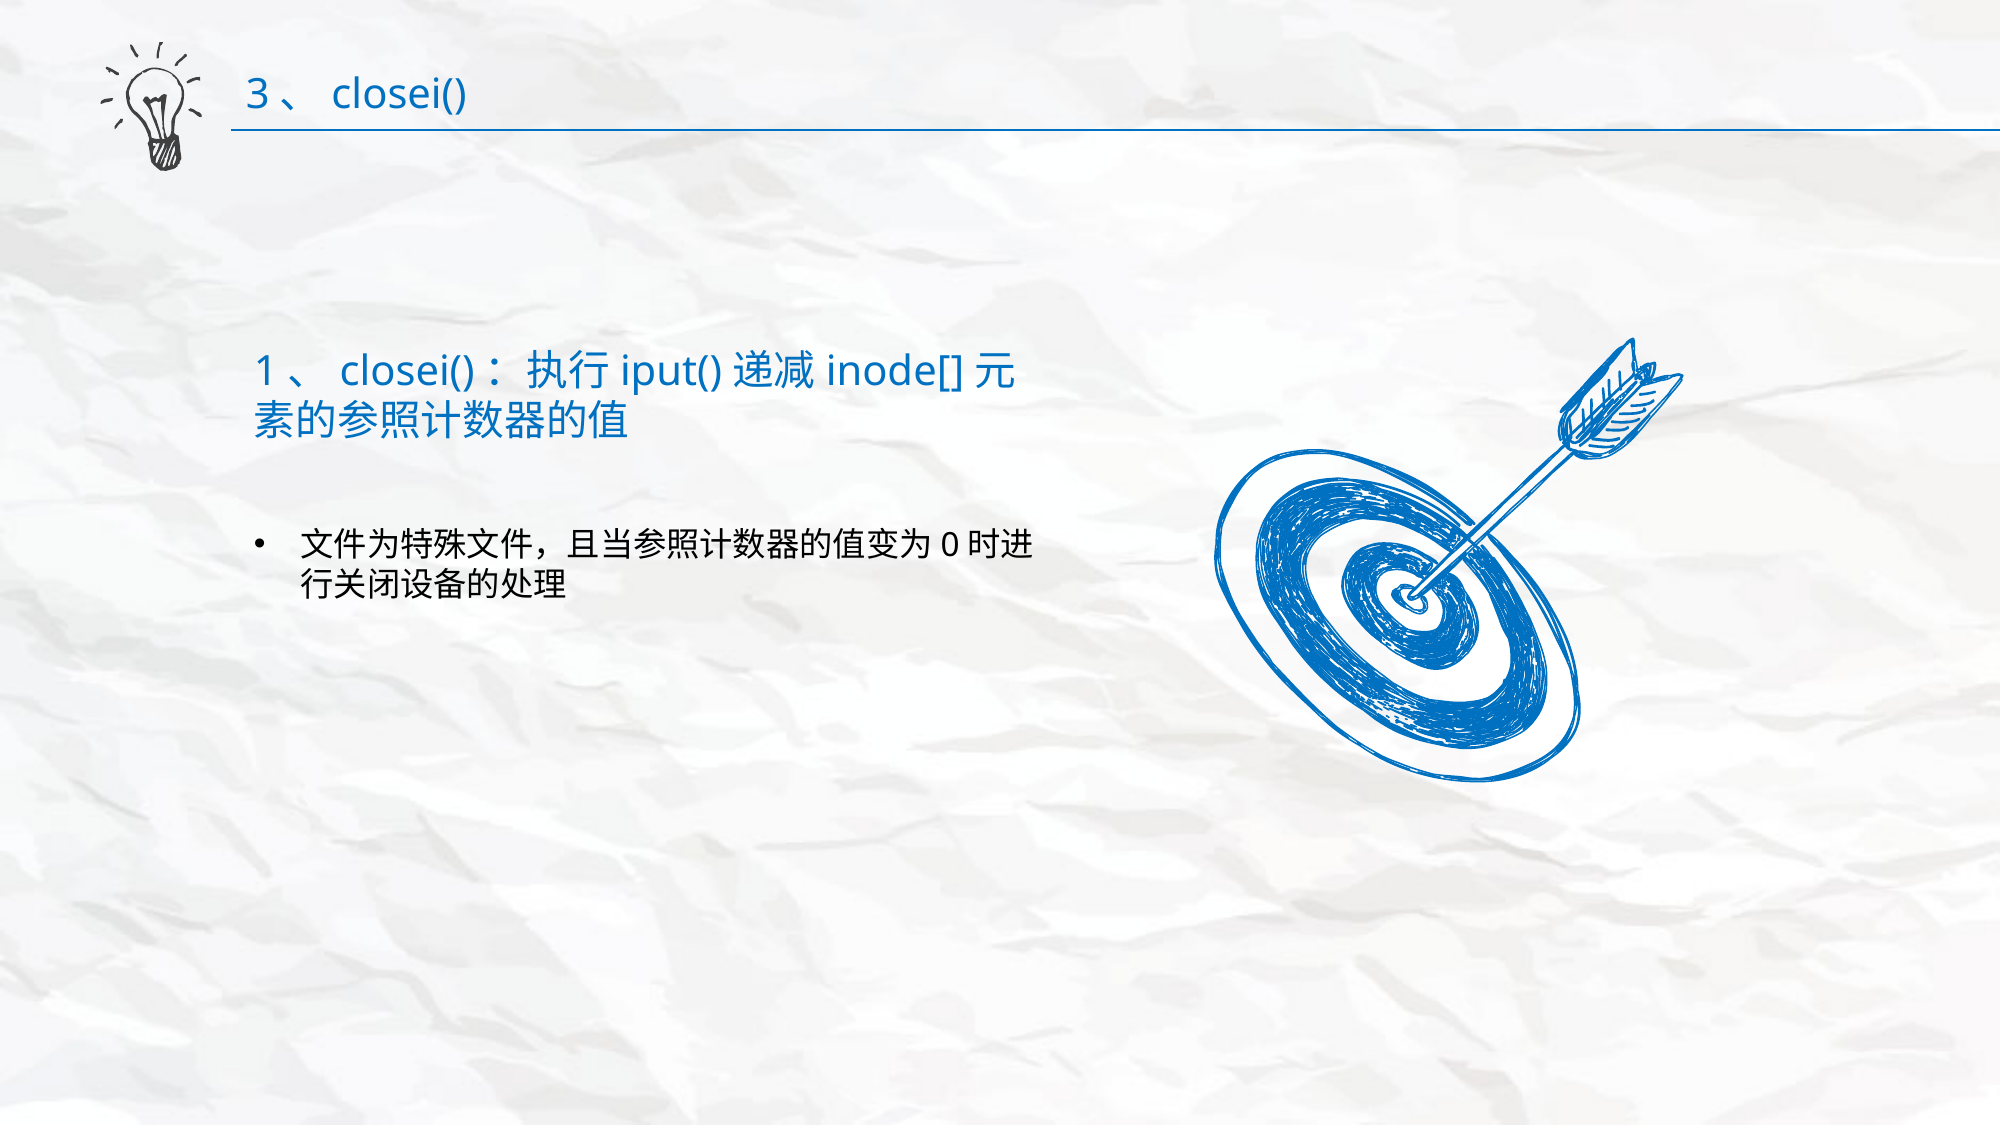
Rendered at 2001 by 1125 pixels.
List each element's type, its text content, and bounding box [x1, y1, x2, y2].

picture [0, 0, 2000, 1125]
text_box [1214, 338, 1683, 782]
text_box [100, 41, 203, 172]
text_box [239, 336, 1079, 612]
text_box 3、closei() [231, 59, 722, 125]
